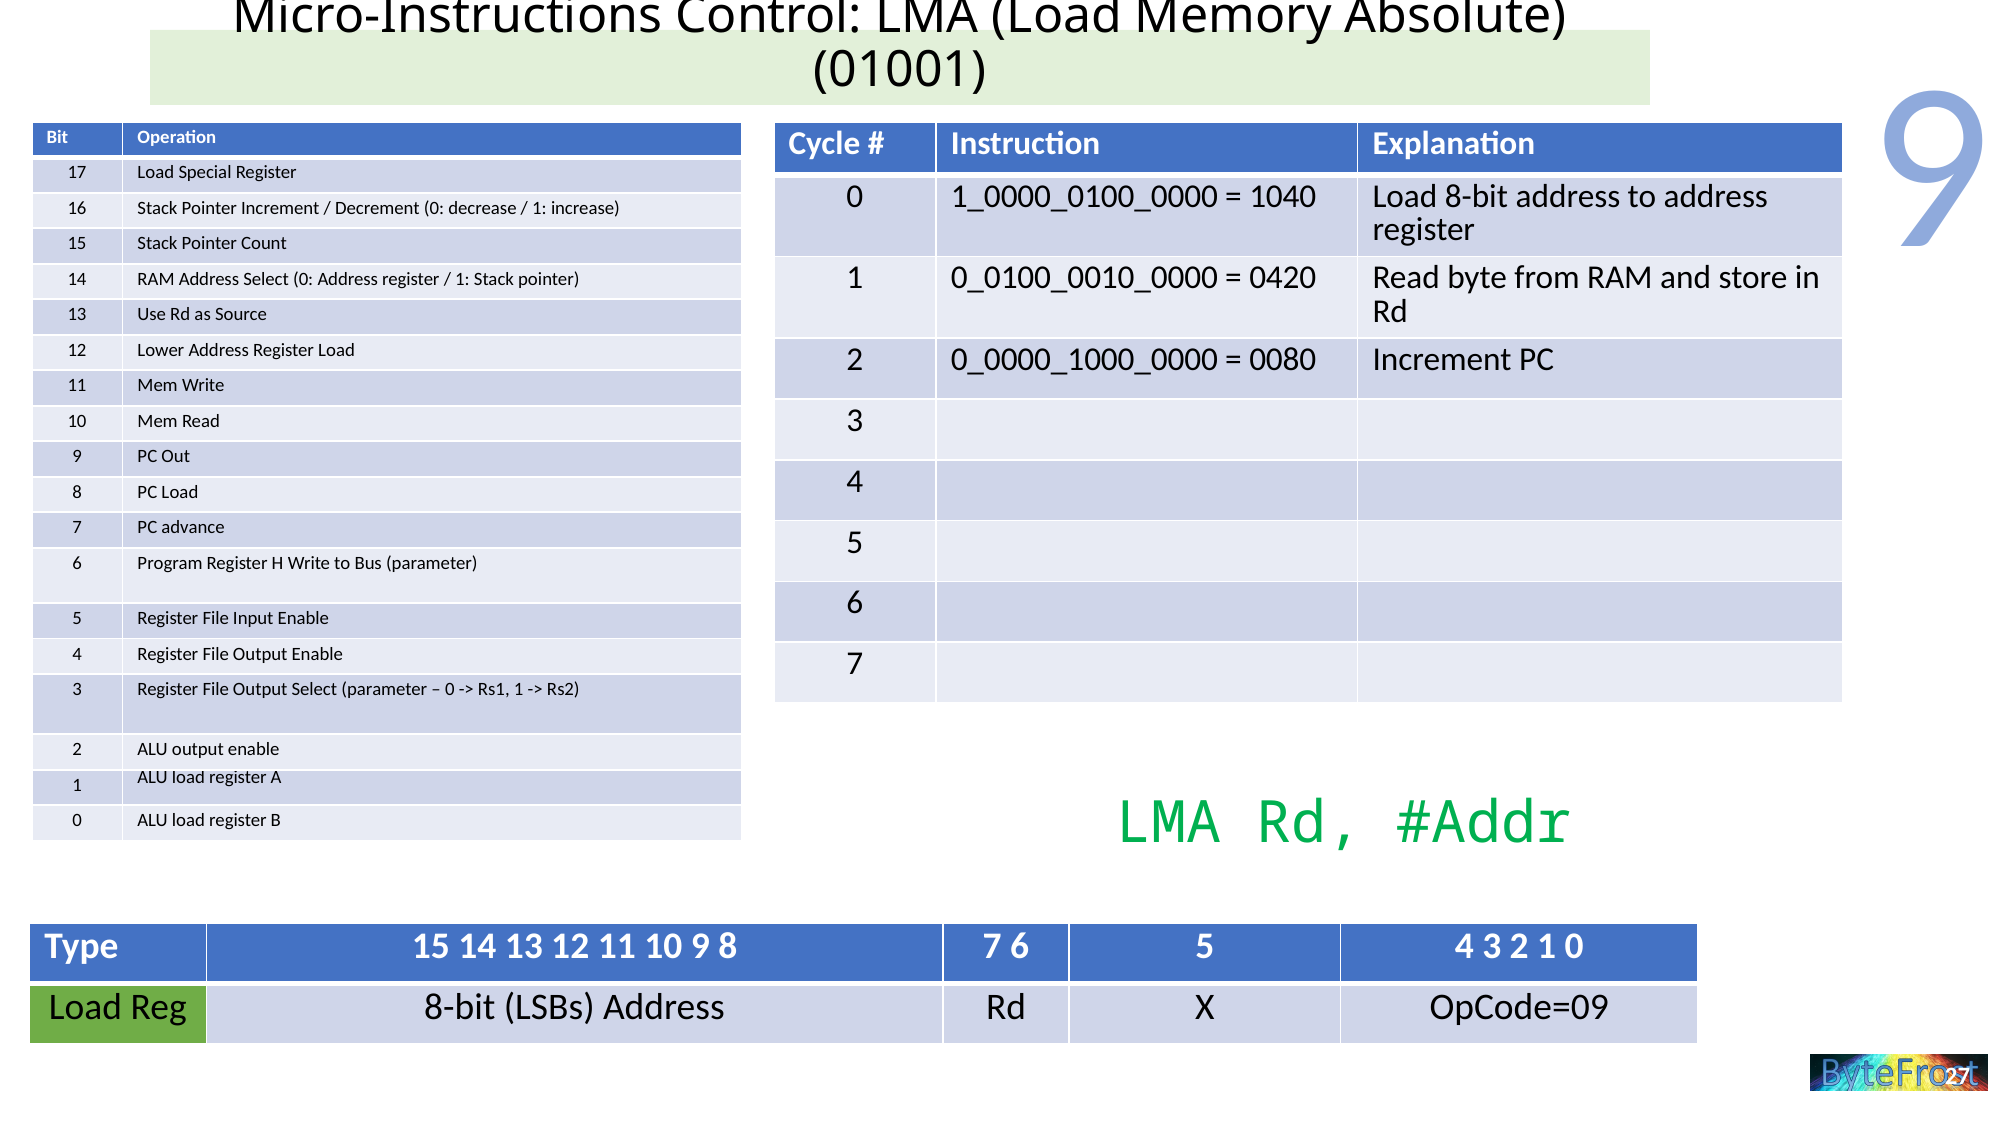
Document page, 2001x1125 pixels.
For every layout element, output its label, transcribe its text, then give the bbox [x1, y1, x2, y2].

table_cell [937, 521, 1357, 581]
table_cell 3 [33, 675, 122, 733]
table_cell Load 8-bit address to address register [1358, 178, 1842, 256]
table_header Operation [123, 123, 741, 155]
table_cell Register File Output Select (parameter – 0 -> Rs1, 1 -> Rs2) [123, 675, 741, 733]
table_cell [1358, 461, 1842, 520]
table_cell 0_0100_0010_0000 = 0420 [937, 257, 1357, 337]
table_cell 1 [775, 257, 935, 337]
table_cell Stack Pointer Increment / Decrement (0: decrease / 1: increase) [123, 194, 741, 227]
table_cell X [1070, 986, 1340, 1043]
table_header Instruction [937, 123, 1357, 172]
table_cell 6 [33, 549, 122, 602]
table_cell Use Rd as Source [123, 300, 741, 334]
table_cell [937, 582, 1357, 641]
table_cell 6 [775, 582, 935, 641]
text_box 9 [1855, 0, 2000, 303]
table_cell 2 [775, 339, 935, 398]
table_cell [1358, 521, 1842, 581]
table_cell 12 [33, 336, 122, 369]
table_cell 5 [33, 604, 122, 638]
table_cell PC advance [123, 513, 741, 547]
table_cell Register File Output Enable [123, 639, 741, 673]
table_cell 2 [33, 735, 122, 769]
table_cell [1358, 400, 1842, 459]
table_cell 13 [33, 300, 122, 334]
table_header Bit [33, 123, 122, 155]
table_cell Stack Pointer Count [123, 229, 741, 263]
table_cell 1 [33, 771, 122, 804]
table_cell [937, 643, 1357, 702]
table_cell 17 [33, 160, 122, 192]
table_cell 9 [33, 442, 122, 476]
table_cell Load Special Register [123, 160, 741, 192]
table_header Type [30, 924, 206, 981]
table_header 15 14 13 12 11 10 9 8 [207, 924, 942, 981]
table_cell [937, 400, 1357, 459]
table_cell [1358, 643, 1842, 702]
table_cell 8 [33, 478, 122, 511]
table_cell [1358, 582, 1842, 641]
table_cell 8-bit (LSBs) Address [207, 986, 942, 1043]
table_cell 16 [33, 194, 122, 227]
table_cell 11 [33, 371, 122, 405]
table_cell Lower Address Register Load [123, 336, 741, 369]
table_cell Mem Write [123, 371, 741, 405]
table_cell 0_0000_1000_0000 = 0080 [937, 339, 1357, 398]
table_cell 3 [775, 400, 935, 459]
table_cell Load Reg [30, 986, 206, 1043]
table_cell PC Load [123, 478, 741, 511]
table_cell 7 [33, 513, 122, 547]
table_header 4 3 2 1 0 [1341, 924, 1697, 981]
table_cell OpCode=09 [1341, 986, 1697, 1043]
table_cell 7 [775, 643, 935, 702]
table_cell Mem Read [123, 407, 741, 440]
table_cell ALU load register B [123, 806, 741, 840]
picture [1810, 1054, 1988, 1091]
table_cell 5 [775, 521, 935, 581]
table_cell 15 [33, 229, 122, 263]
text_box LMA Rd, #Addr [1066, 776, 1587, 862]
table_cell 0 [33, 806, 122, 840]
table_cell ALU output enable [123, 735, 741, 769]
table_cell 14 [33, 265, 122, 298]
table_cell Register File Input Enable [123, 604, 741, 638]
table_header 7 6 [944, 924, 1068, 981]
table_header Cycle # [775, 123, 935, 172]
table_header Explanation [1358, 123, 1842, 172]
title Micro-Instructions Control: LMA (Load Memory Absolute) (01001) [150, 29, 1650, 105]
text_box 27 [1535, 1044, 1986, 1105]
table_cell 4 [775, 461, 935, 520]
table_cell Rd [944, 986, 1068, 1043]
table_header 5 [1070, 924, 1340, 981]
table_cell 1_0000_0100_0000 = 1040 [937, 178, 1357, 256]
table_cell Read byte from RAM and store in Rd [1358, 257, 1842, 337]
table_cell RAM Address Select (0: Address register / 1: Stack pointer) [123, 265, 741, 298]
table_cell Increment PC [1358, 339, 1842, 398]
table_cell 0 [775, 178, 935, 256]
table_cell ALU load register A [123, 771, 741, 804]
table_cell Program Register H Write to Bus (parameter) [123, 549, 741, 602]
table_cell 4 [33, 639, 122, 673]
table_cell PC Out [123, 442, 741, 476]
table_cell [937, 461, 1357, 520]
table_cell 10 [33, 407, 122, 440]
